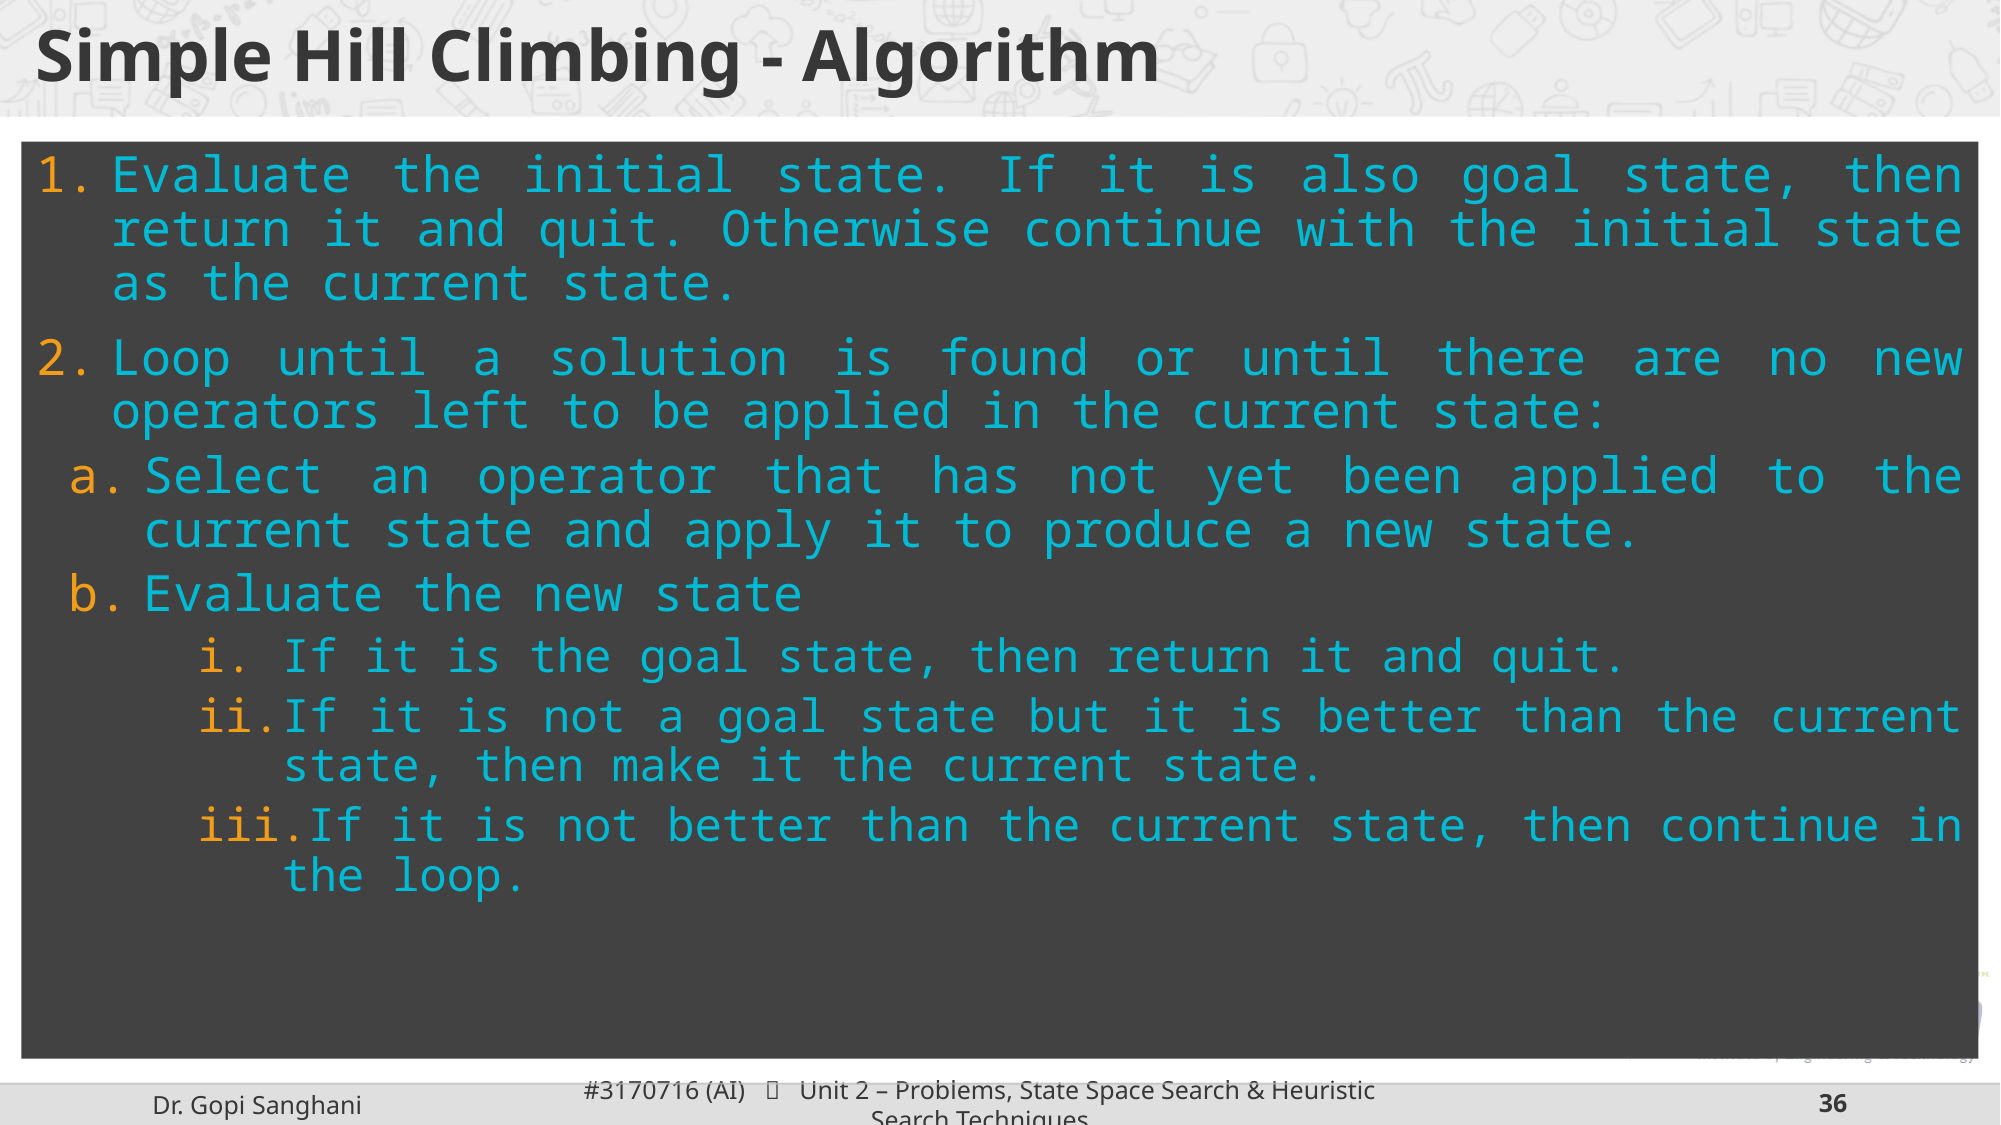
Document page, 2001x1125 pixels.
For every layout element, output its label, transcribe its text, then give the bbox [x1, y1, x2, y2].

title Simple Hill Climbing - Algorithm [0, 0, 2000, 117]
text_box B [1570, 966, 1990, 1063]
list Evaluate the initial state. If it is also goal state, then return it and quit. Otherwise continue with the initial state as the current state. Loop until a solution is found or until there are no new operators left to be applied in the current state: Select an operator that has not yet been applied to the current state and apply it to produce a new state. Evaluate the new state If it is the goal state, then return it and quit. If it is not a goal state but it is better than the current state, then make it the current state. If it is not better than the current state, then continue in the loop. [21, 141, 1979, 1059]
